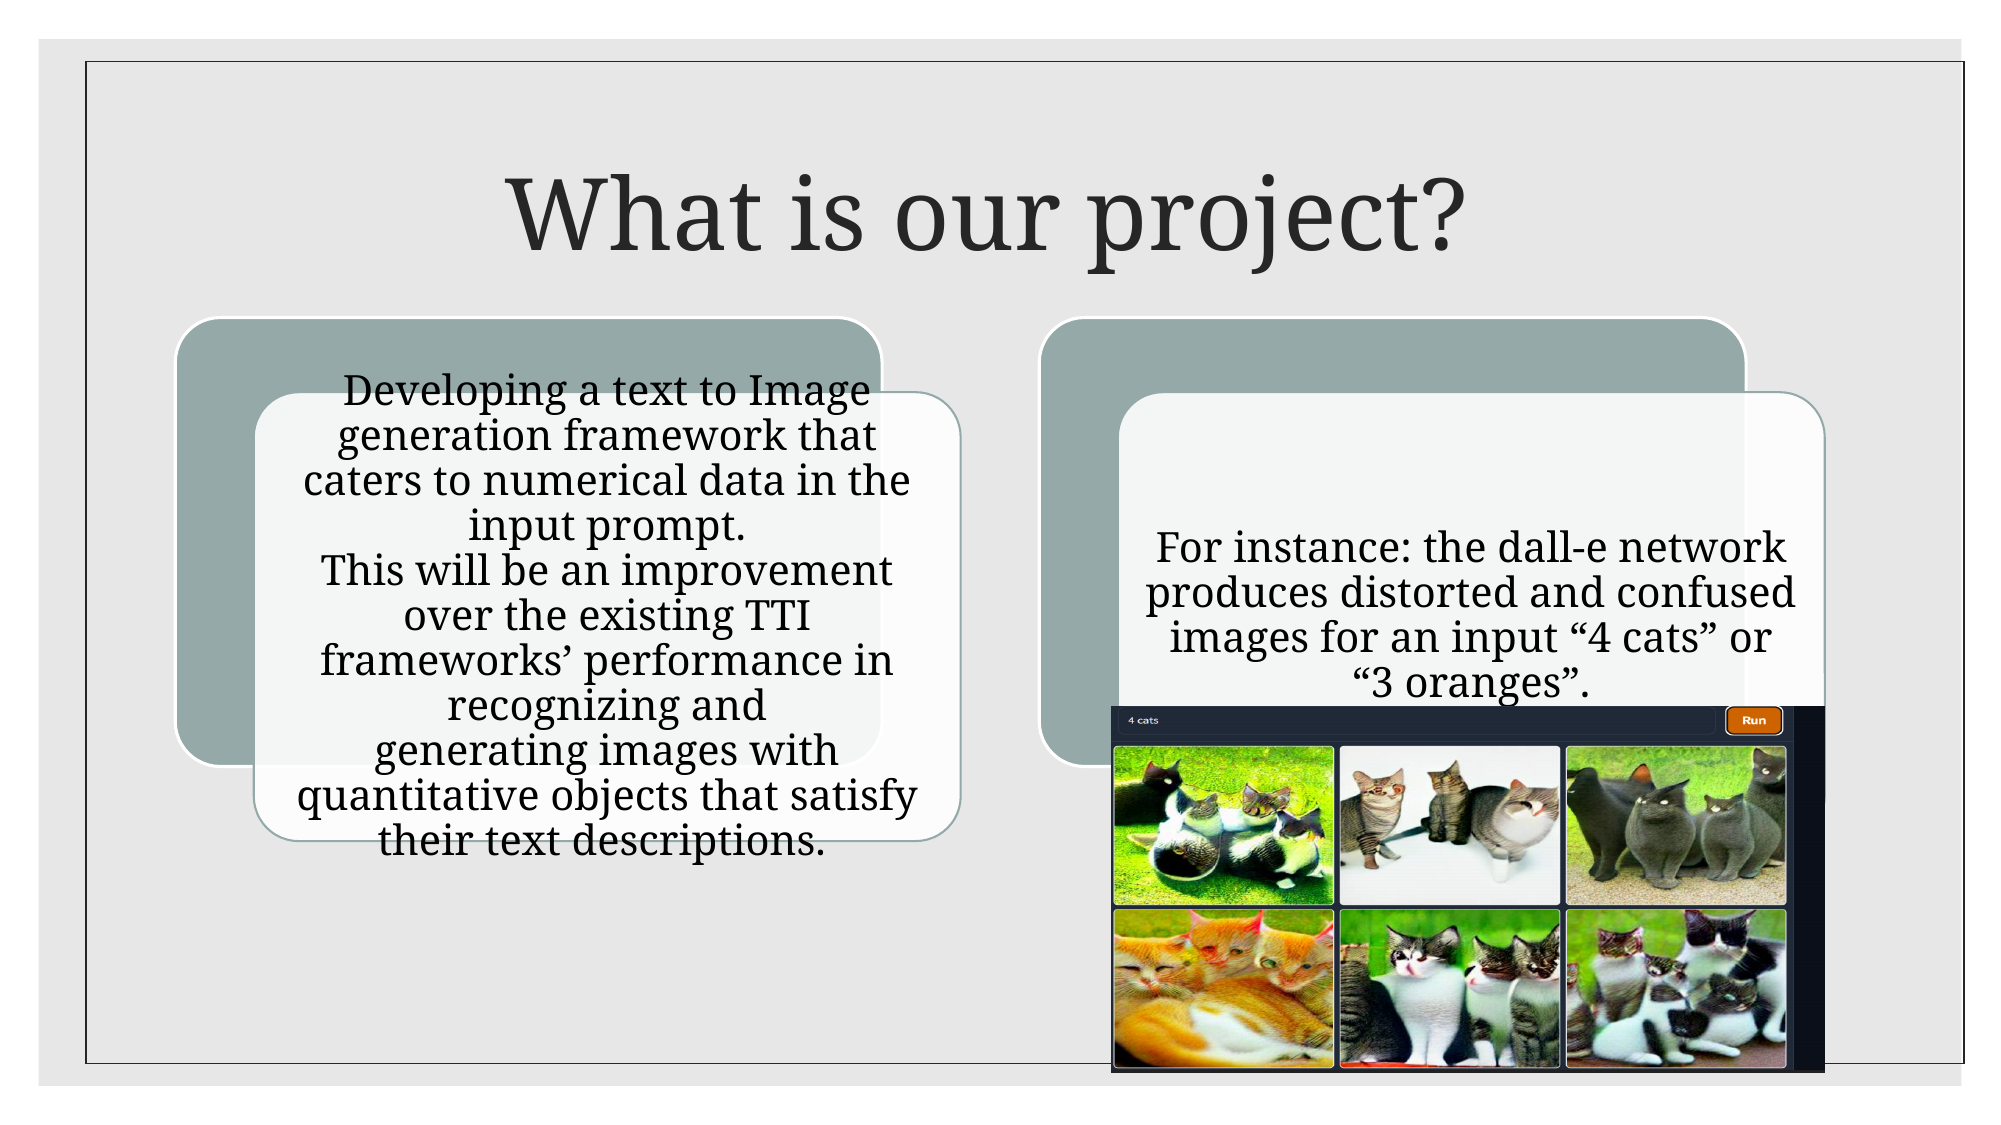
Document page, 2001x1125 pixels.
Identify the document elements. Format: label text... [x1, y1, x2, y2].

text_box [85, 61, 1964, 1064]
text_box [0, 0, 2000, 1125]
title What is our project? [174, 105, 1825, 316]
text_box [38, 38, 1962, 1086]
picture [1111, 706, 1826, 1073]
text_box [174, 317, 1826, 842]
